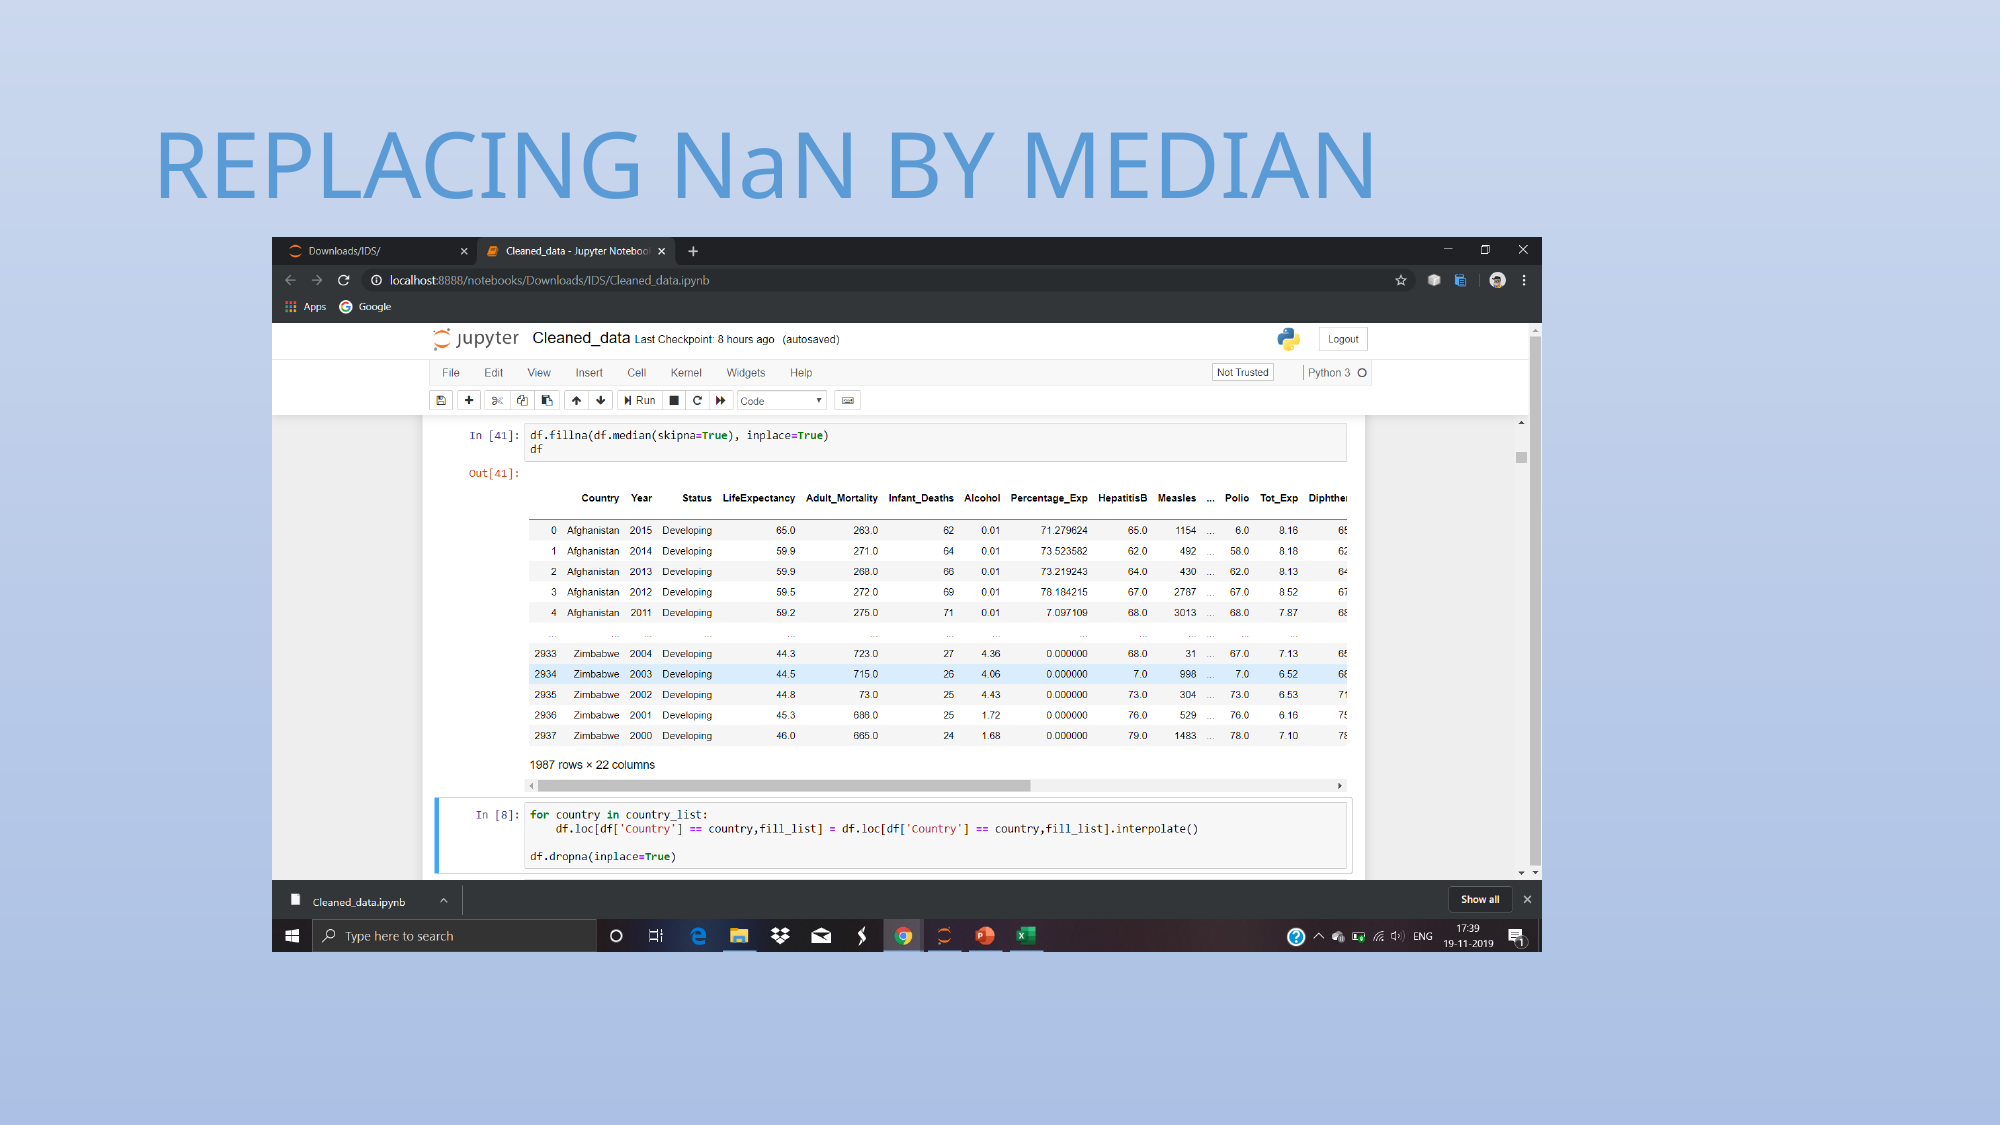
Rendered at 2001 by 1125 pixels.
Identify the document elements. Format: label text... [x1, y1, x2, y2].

title REPLACING NaN BY MEDIAN [137, 59, 1863, 278]
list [272, 237, 1542, 952]
